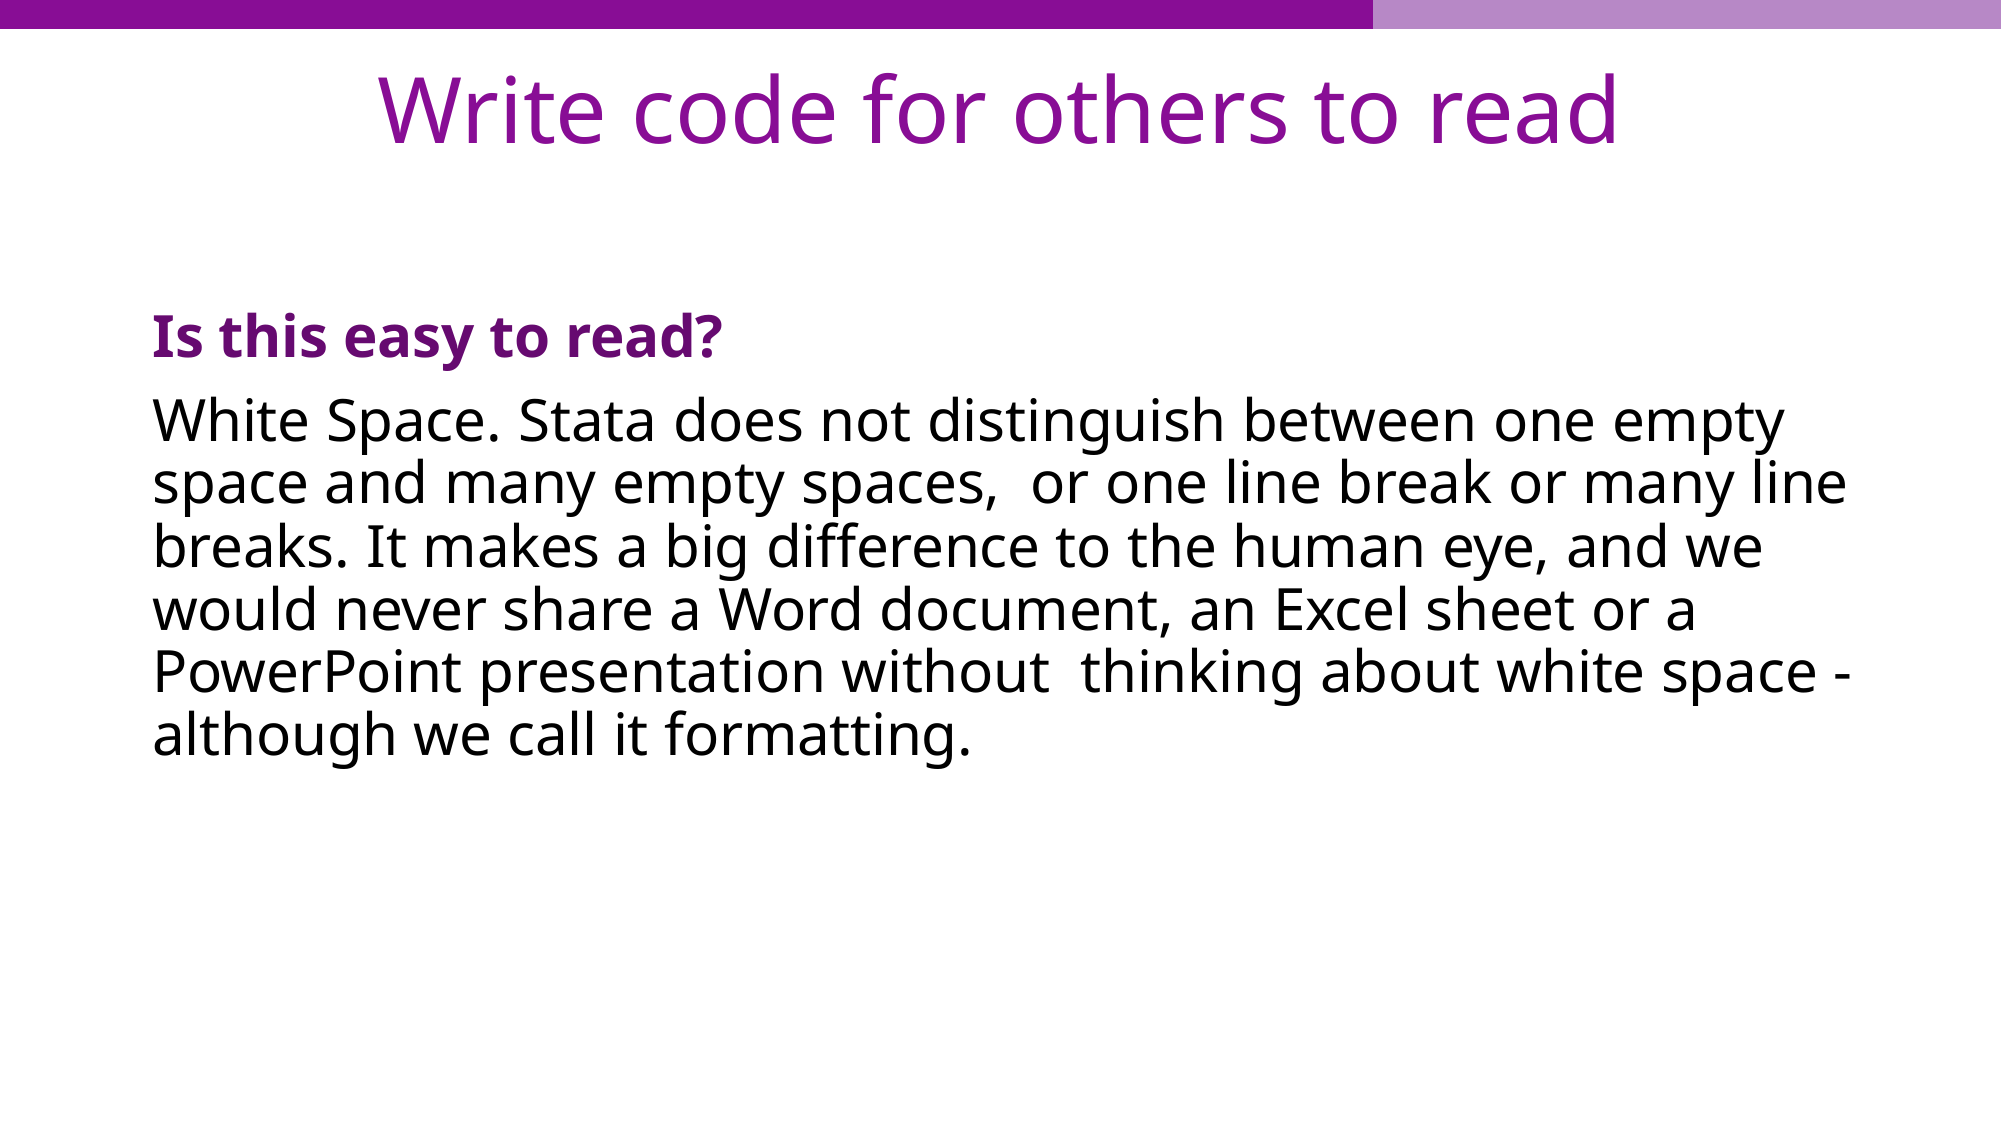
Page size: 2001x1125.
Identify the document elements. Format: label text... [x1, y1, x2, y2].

list Is this easy to read? White Space. Stata does not distinguish between one empty space and many empty spaces, or one line break or many line breaks. It makes a big difference to the human eye, and we would never share a Word document, an Excel sheet or a PowerPoint presentation without thinking about white space - although we call it formatting. [137, 299, 1907, 1014]
title Write code for others to read [137, 59, 1863, 278]
